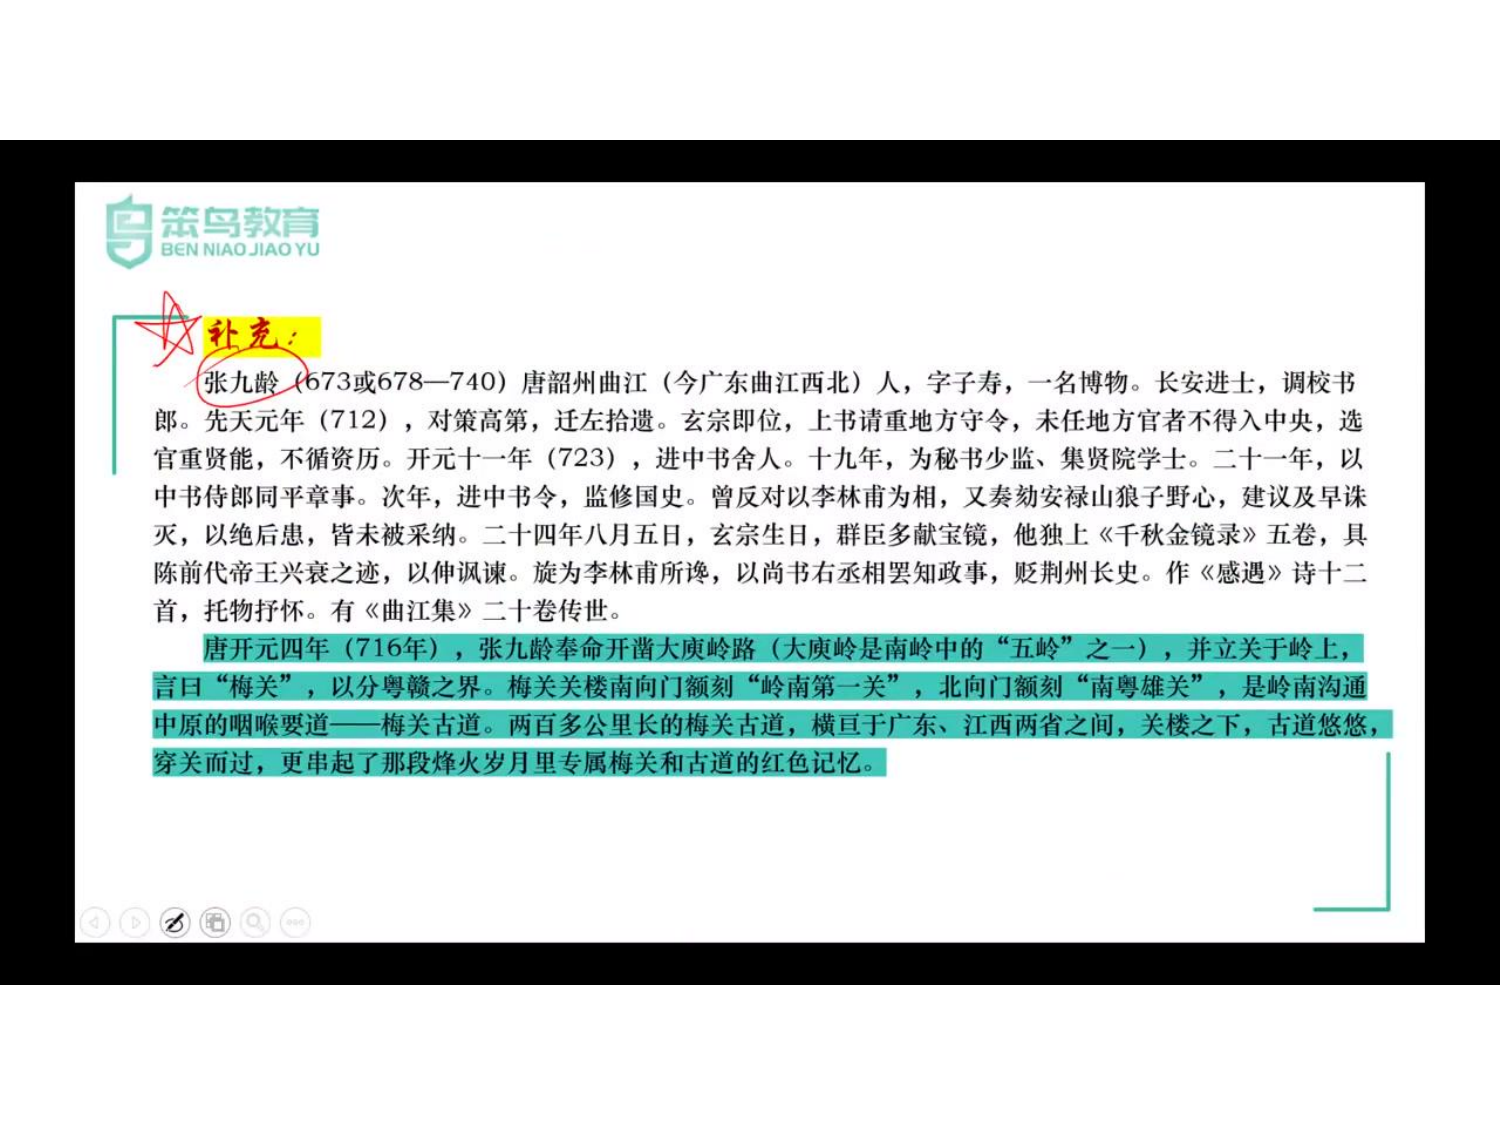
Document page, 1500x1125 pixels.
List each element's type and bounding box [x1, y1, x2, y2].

picture [0, 140, 1500, 985]
